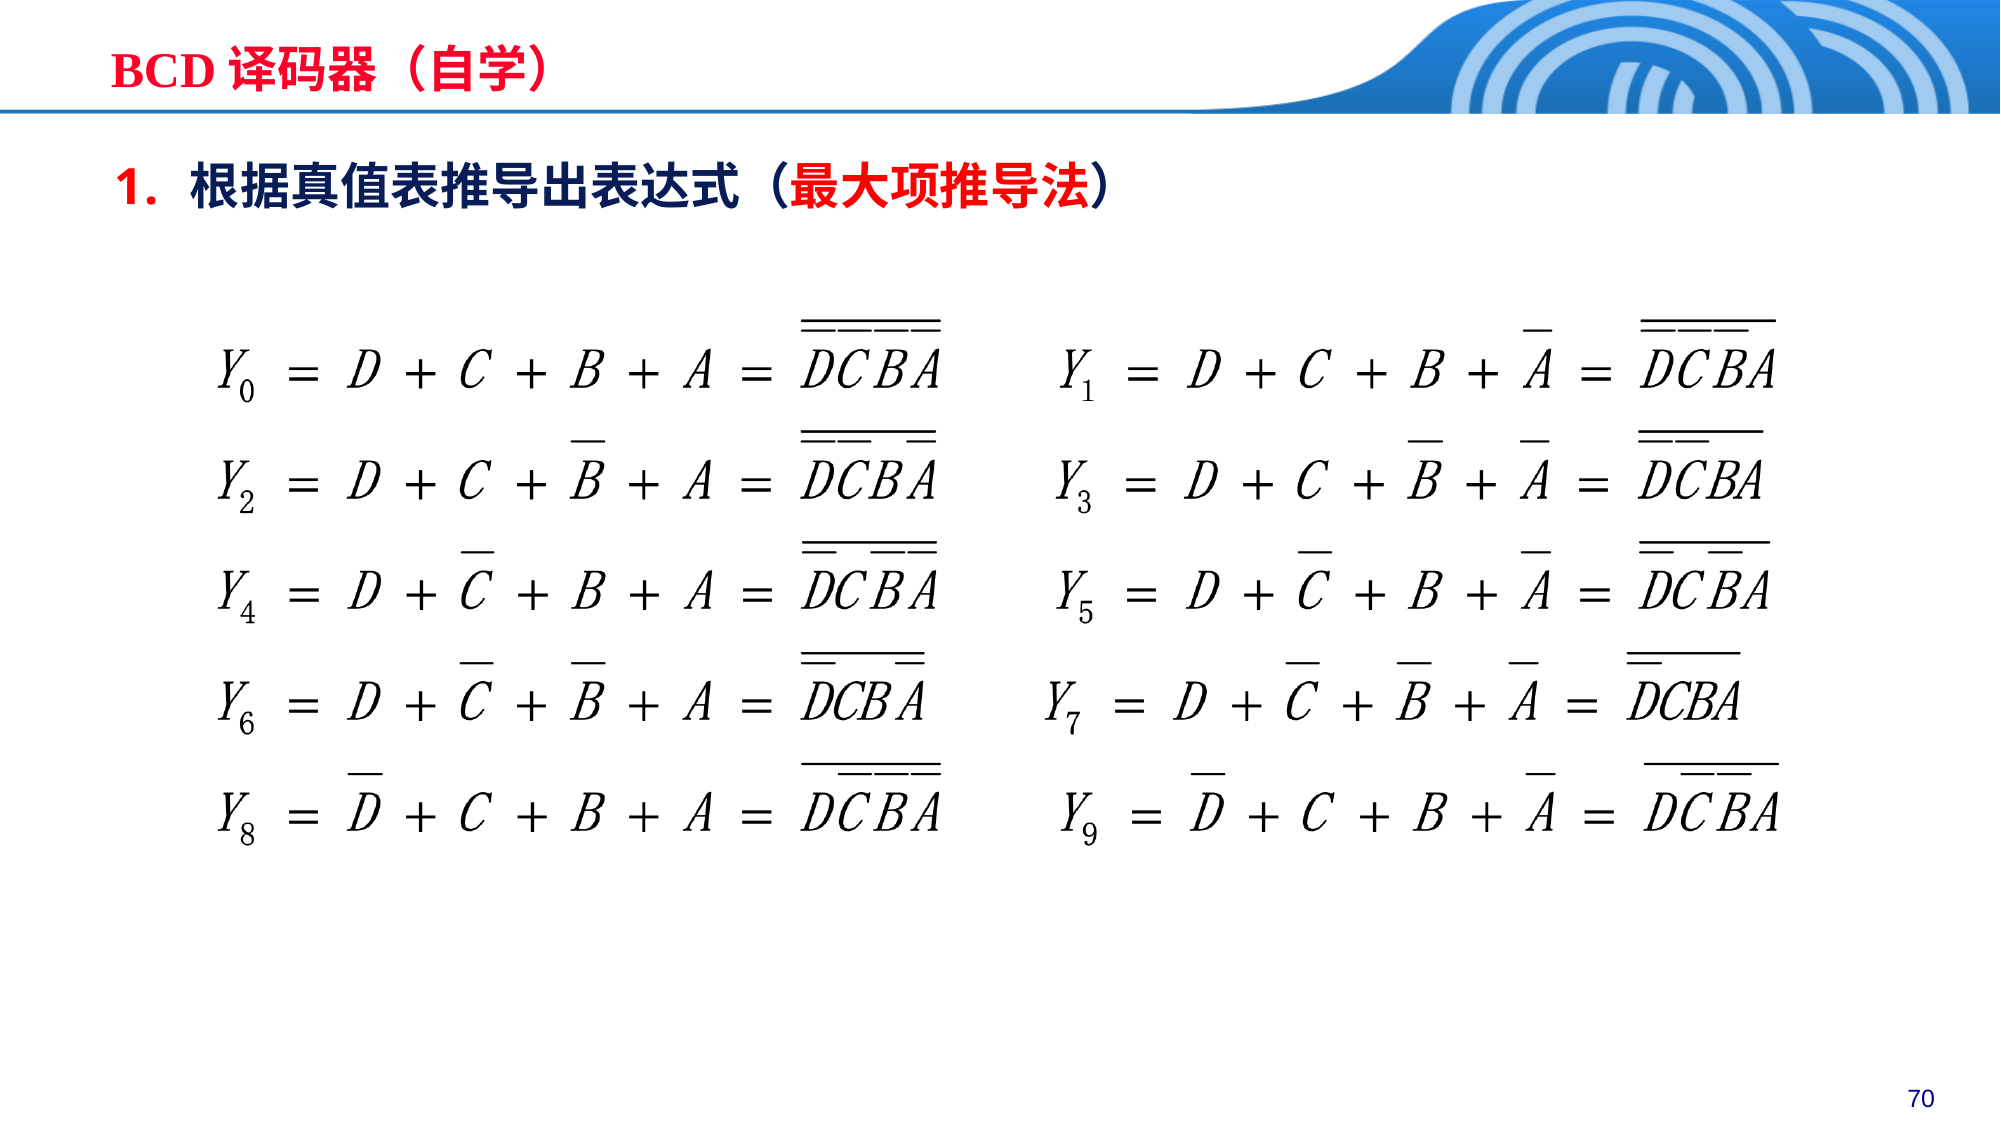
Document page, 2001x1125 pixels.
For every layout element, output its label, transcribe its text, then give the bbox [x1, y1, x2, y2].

title BCD译码器（自学） [99, 40, 1413, 103]
picture [168, 268, 1841, 917]
text_box 根据真值表推导出表达式（最大项推导法） [100, 147, 1442, 223]
picture [0, 0, 2000, 114]
